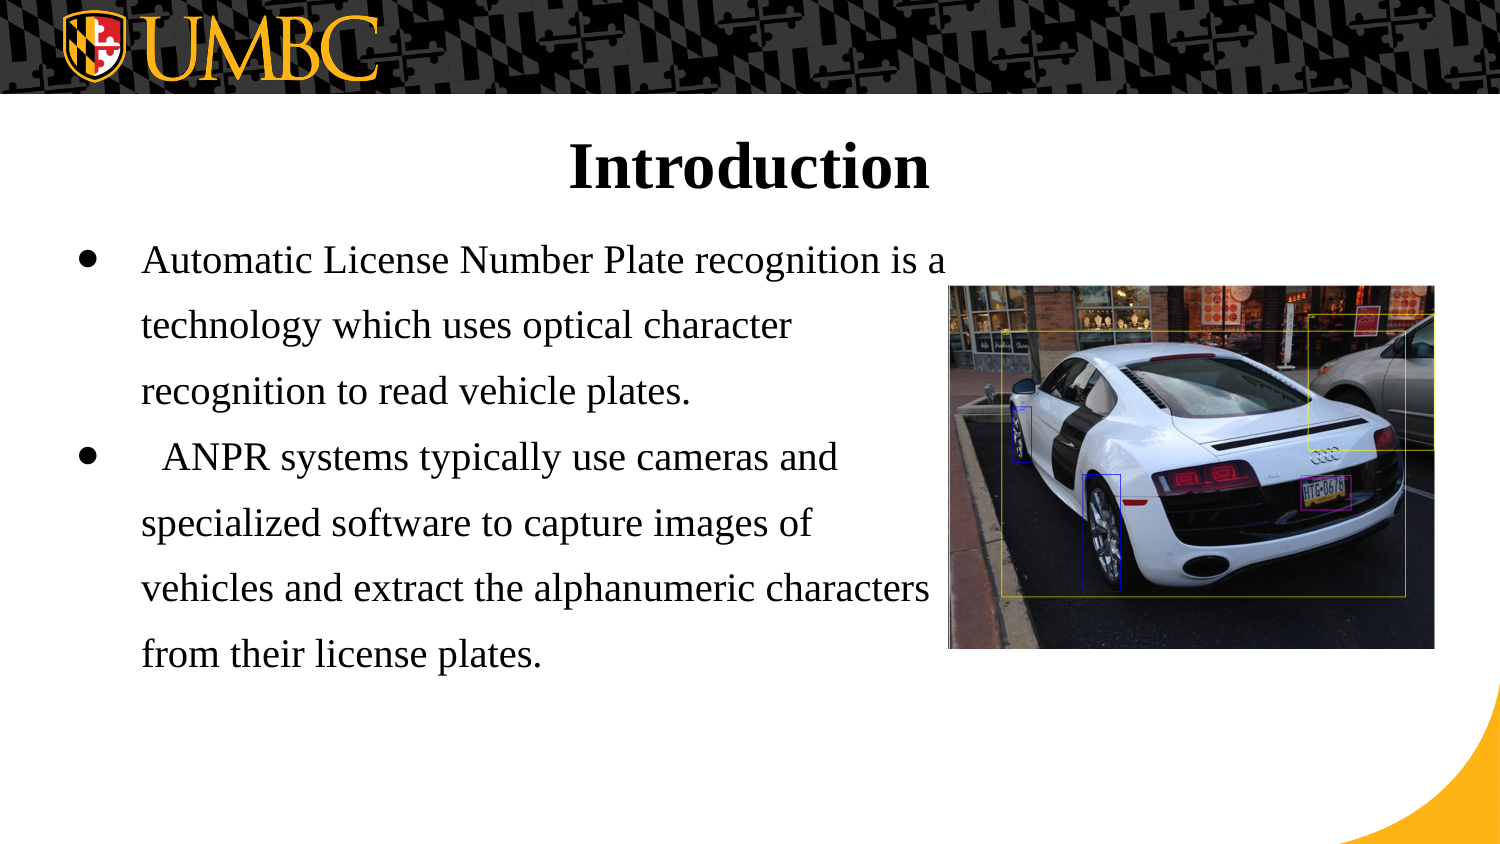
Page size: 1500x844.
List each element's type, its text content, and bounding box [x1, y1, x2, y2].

list Automatic License Number Plate recognition is a technology which uses optical character recognition to read vehicle plates. ANPR systems typically use cameras and specialized software to capture images of vehicles and extract the alphanumeric characters from their license plates. [51, 200, 964, 761]
picture [0, 0, 1500, 94]
picture [1338, 679, 1500, 844]
picture [947, 284, 1435, 649]
title Introduction [51, 106, 1449, 201]
